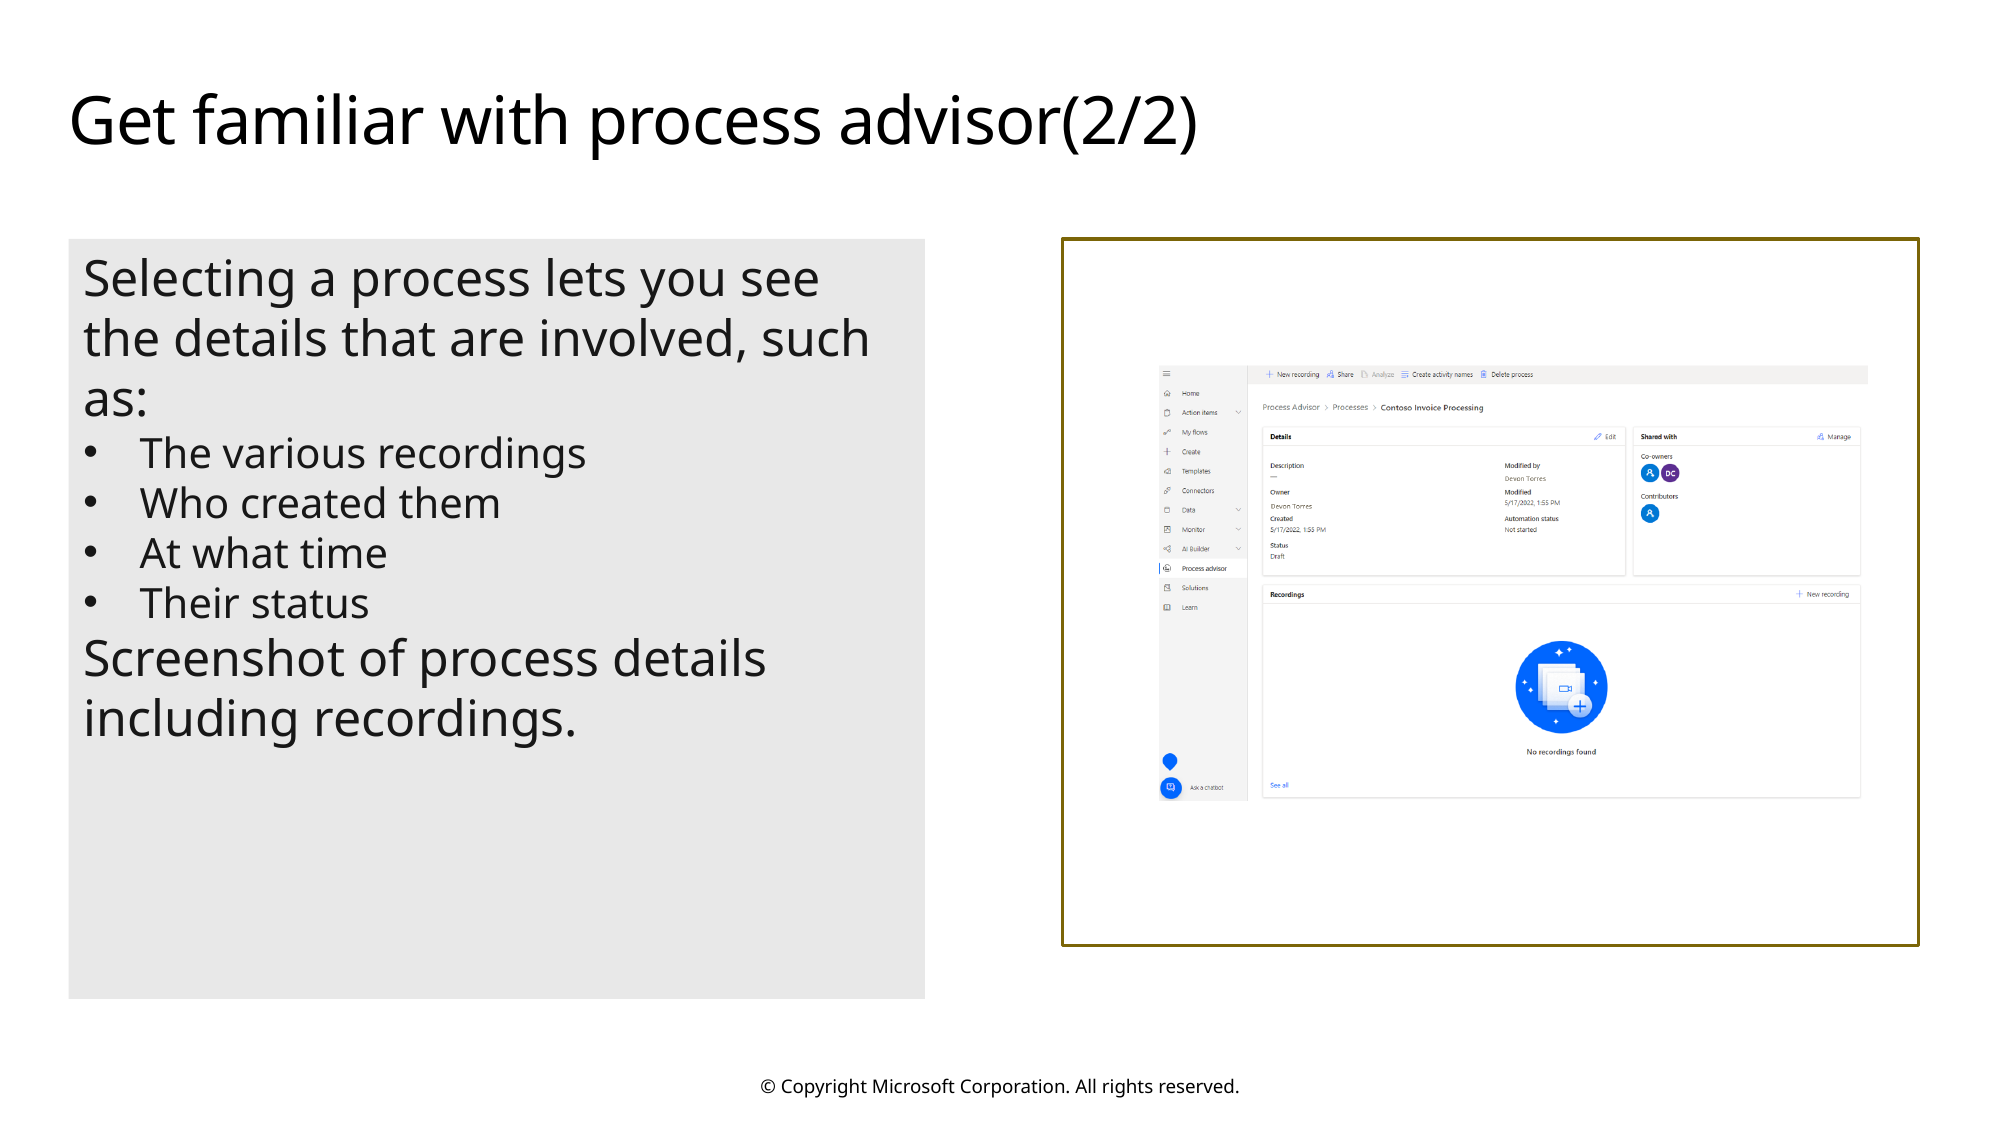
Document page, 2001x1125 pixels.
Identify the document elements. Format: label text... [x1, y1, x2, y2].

text_box Selecting a process lets you see the details that are involved, such as: The various recordings Who created them At what time Their status Screenshot of process details including recordings. [68, 238, 925, 999]
text_box [1062, 238, 1919, 947]
picture [1159, 364, 1868, 801]
title Get familiar with process advisor(2/2) [68, 72, 1930, 184]
